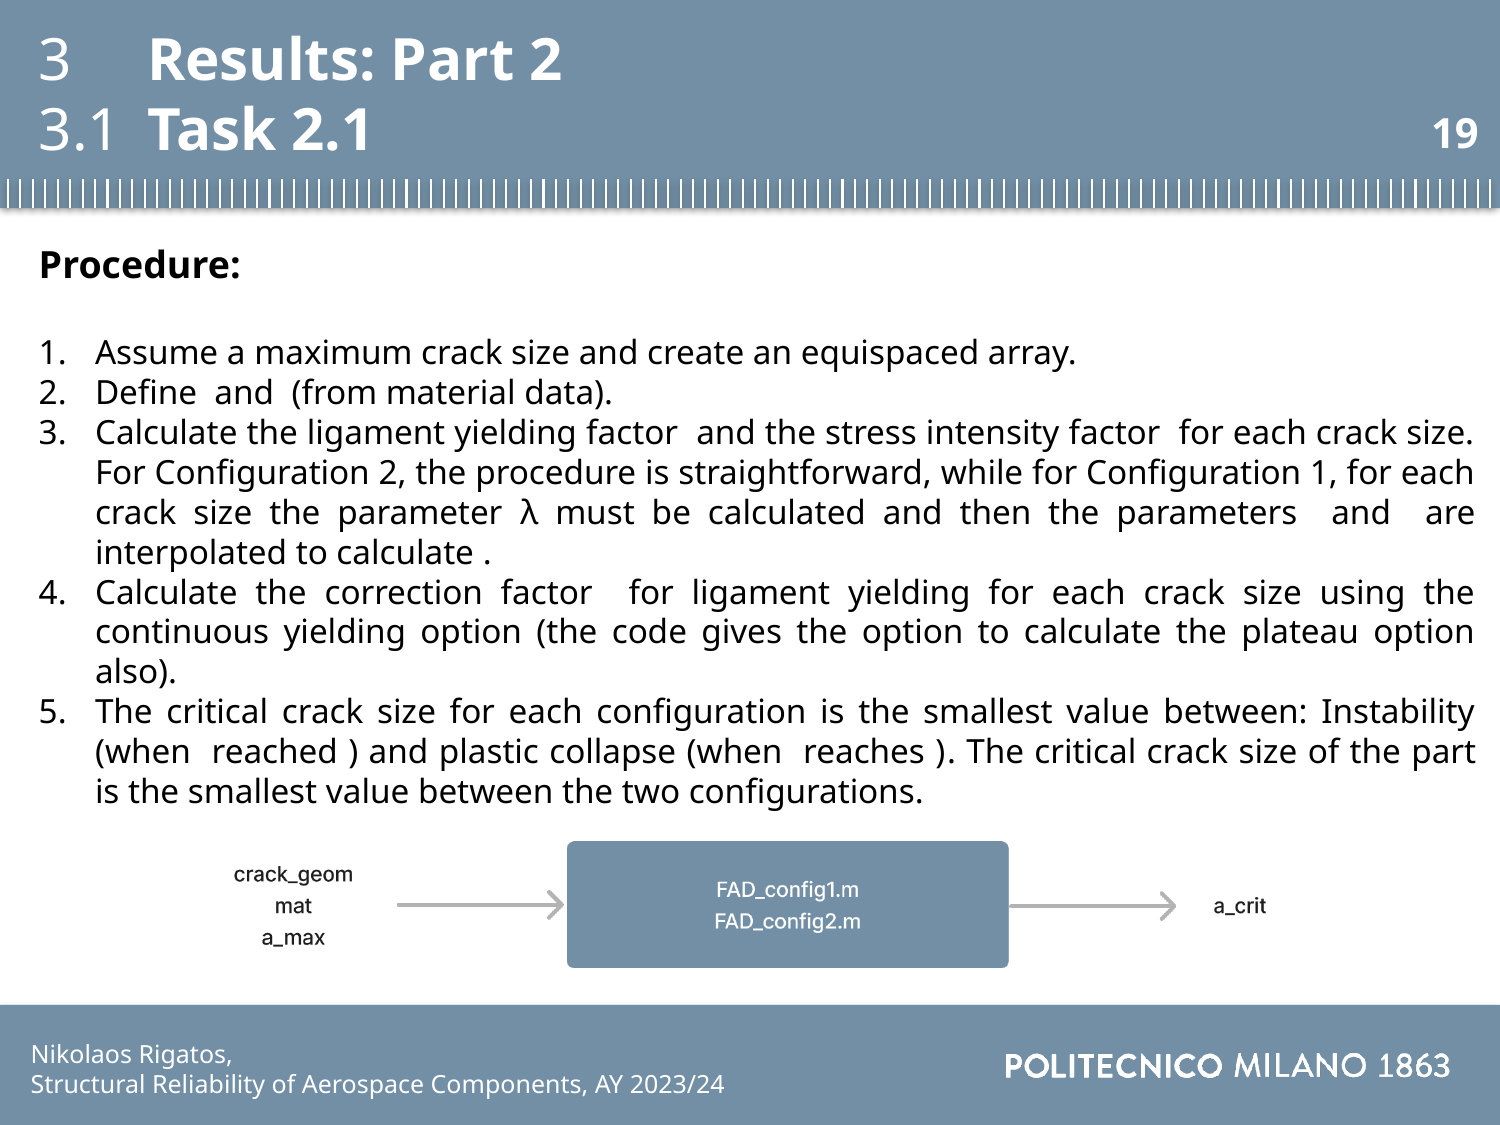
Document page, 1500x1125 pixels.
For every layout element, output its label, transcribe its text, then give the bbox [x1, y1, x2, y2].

picture [999, 1041, 1456, 1089]
picture [233, 841, 1267, 969]
text_box 19 [1416, 99, 1499, 146]
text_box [38, 21, 1258, 178]
text_box Nikolaos Rigatos, Structural Reliability of Aerospace Components, AY 2023/24 [15, 1025, 838, 1112]
